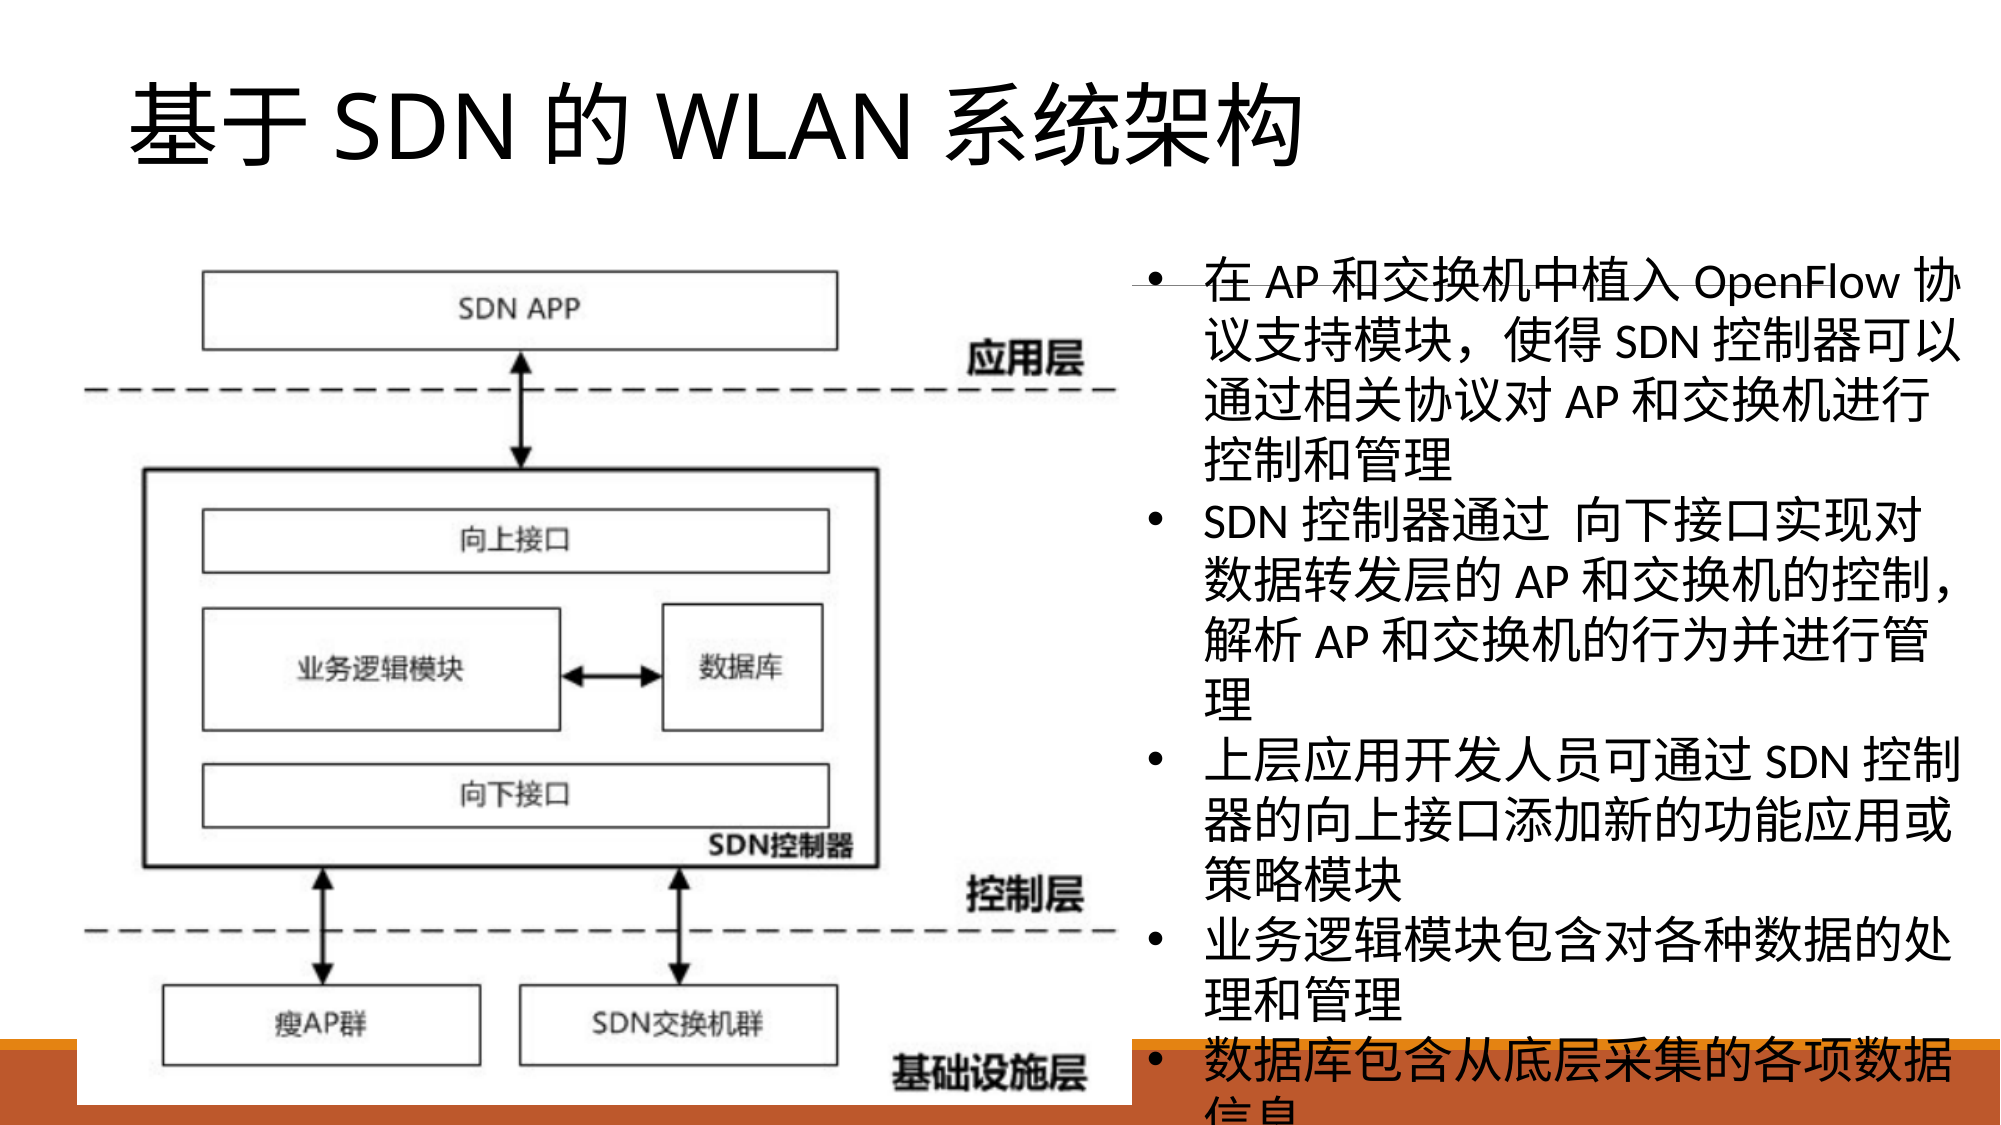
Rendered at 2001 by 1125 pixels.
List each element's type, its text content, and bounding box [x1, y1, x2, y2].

text_box 在AP和交换机中植入OpenFlow协议支持模块，使得SDN控制器可以通过相关协议对AP和交换机进行控制和管理 SDN控制器通过 向下接口实现对数据转发层的AP和交换机的控制，解析AP和交换机的行为并进行管理 上层应用开发人员可通过SDN控制器的向上接口添加新的功能应用或策略模块 业务逻辑模块包含对各种数据的处理和管理 数据库包含从底层采集的各项数据信息 [1132, 240, 1982, 1125]
text_box 基于SDN的WLAN系统架构 [112, 21, 1838, 239]
picture [76, 256, 1133, 1105]
